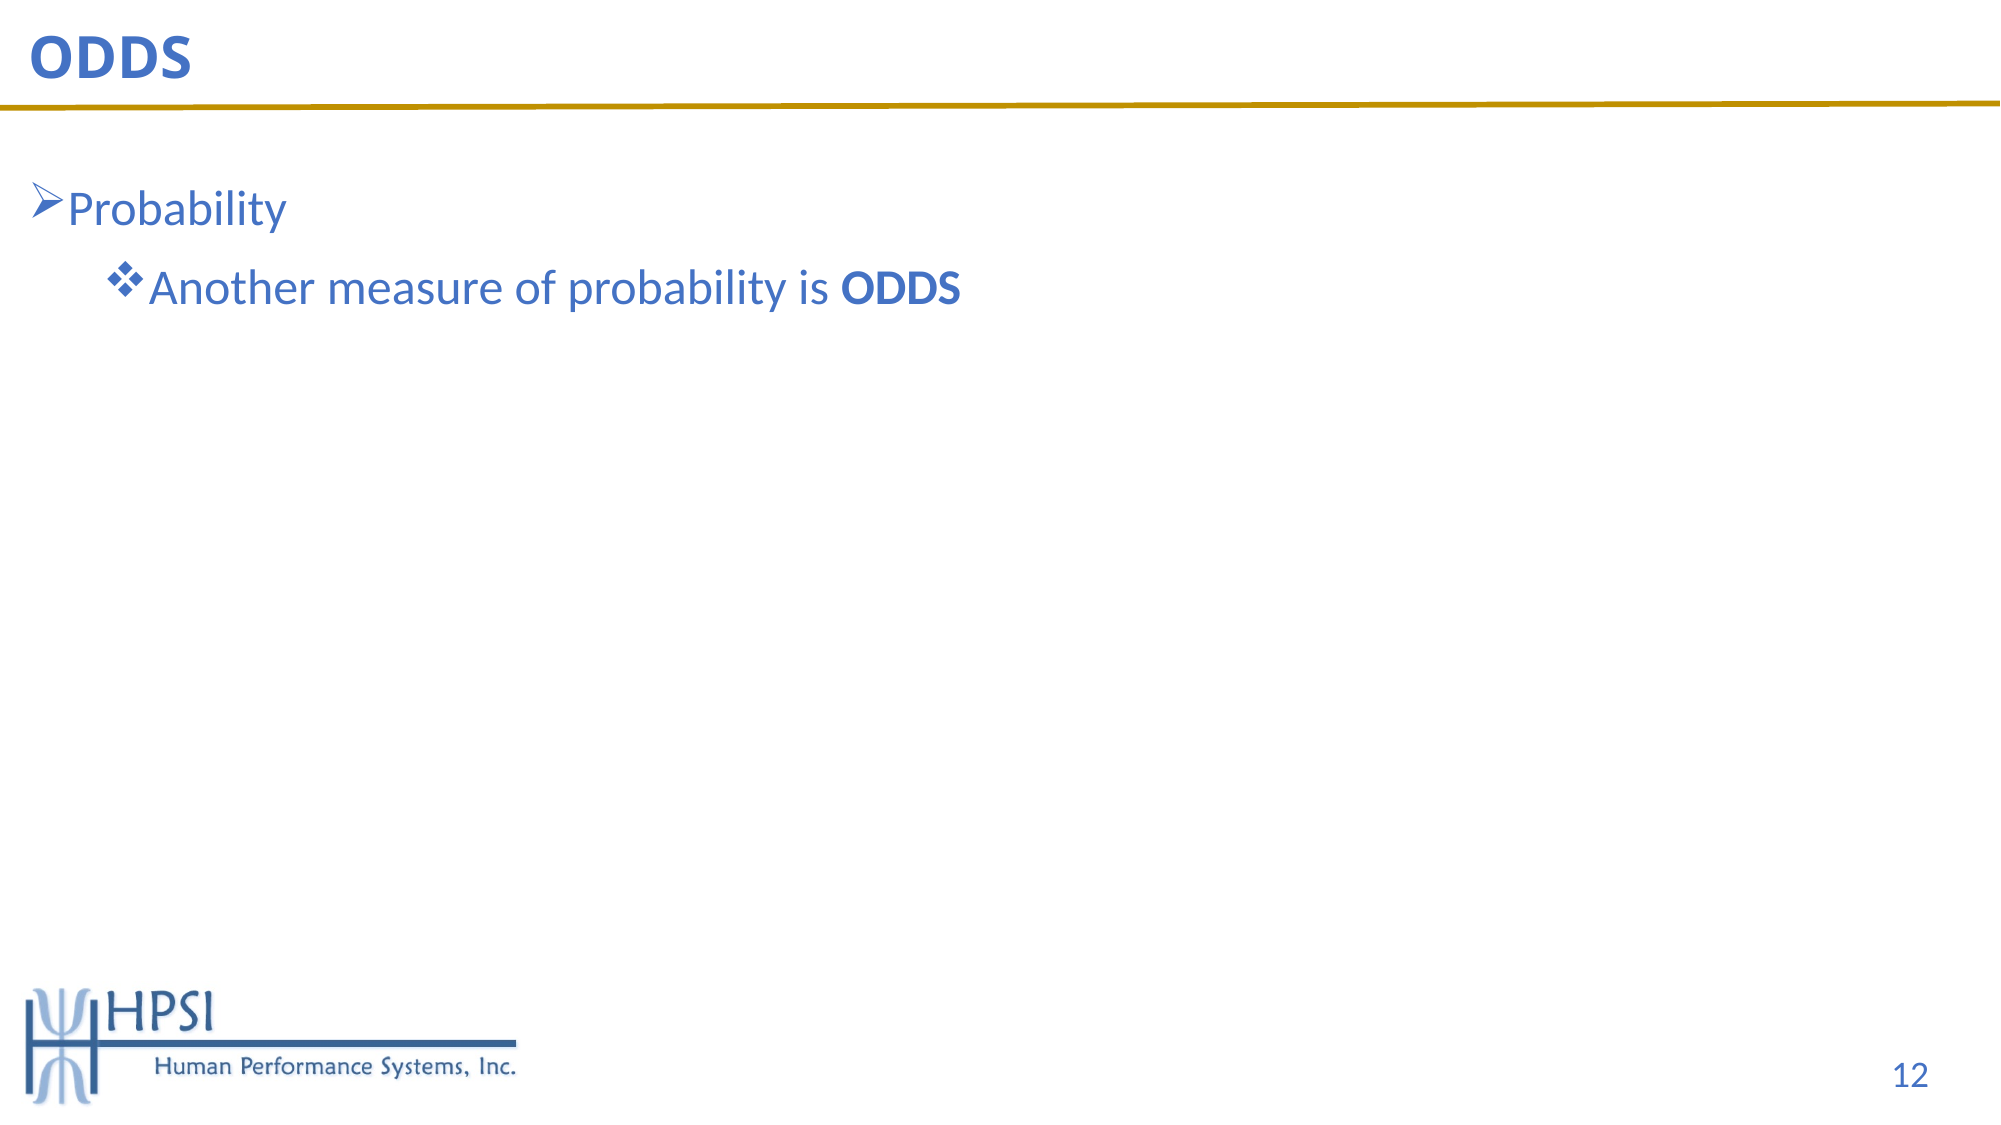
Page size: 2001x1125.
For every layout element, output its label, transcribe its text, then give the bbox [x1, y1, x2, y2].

title ODDS [13, 0, 1739, 120]
picture [21, 981, 524, 1108]
slide_number 12 [1493, 1042, 1944, 1103]
